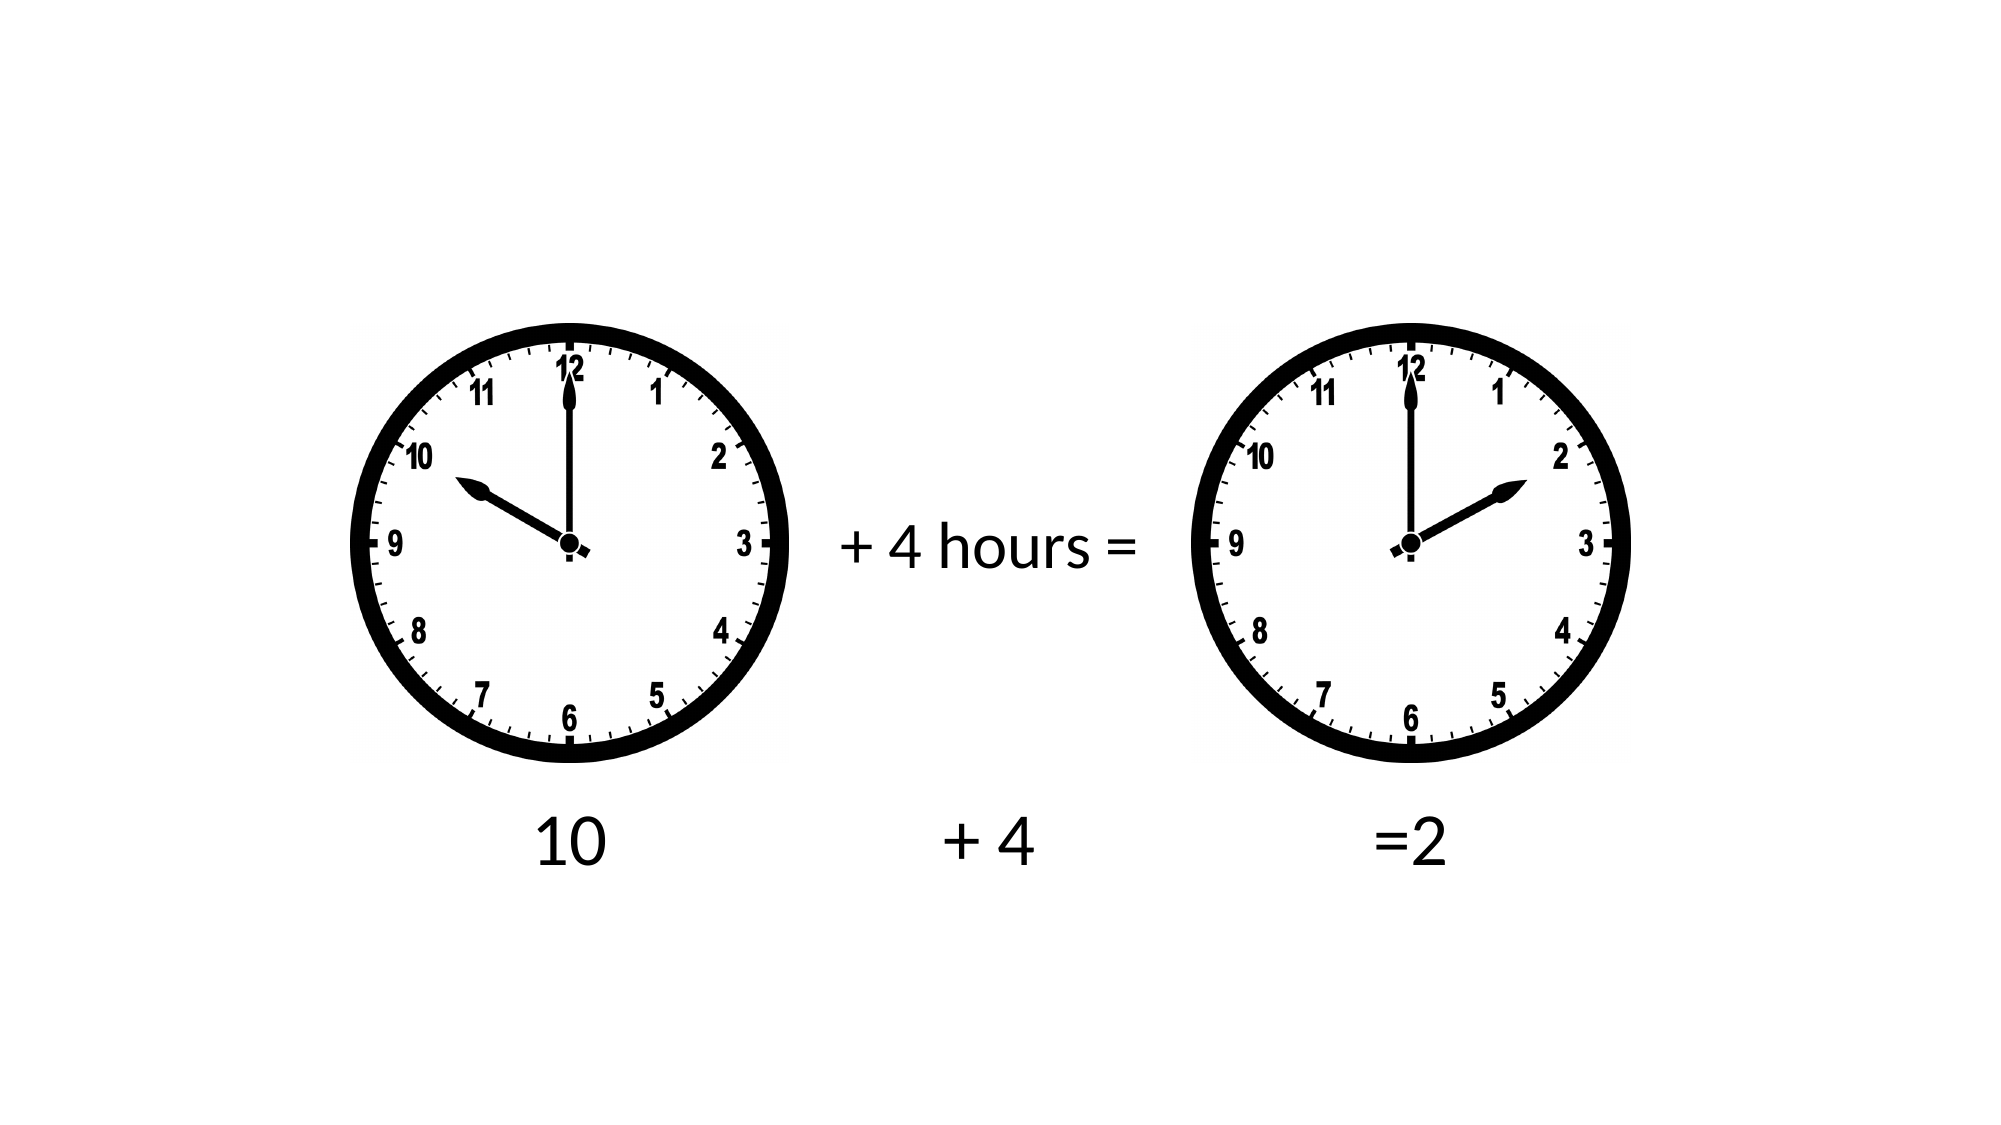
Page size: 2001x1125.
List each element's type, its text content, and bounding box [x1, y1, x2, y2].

text_box =2 [1358, 783, 1464, 889]
picture [349, 323, 789, 763]
picture [1191, 323, 1631, 763]
text_box 10 [516, 783, 623, 889]
text_box + 4 hours = [825, 494, 1155, 590]
text_box + 4 [928, 783, 1051, 889]
